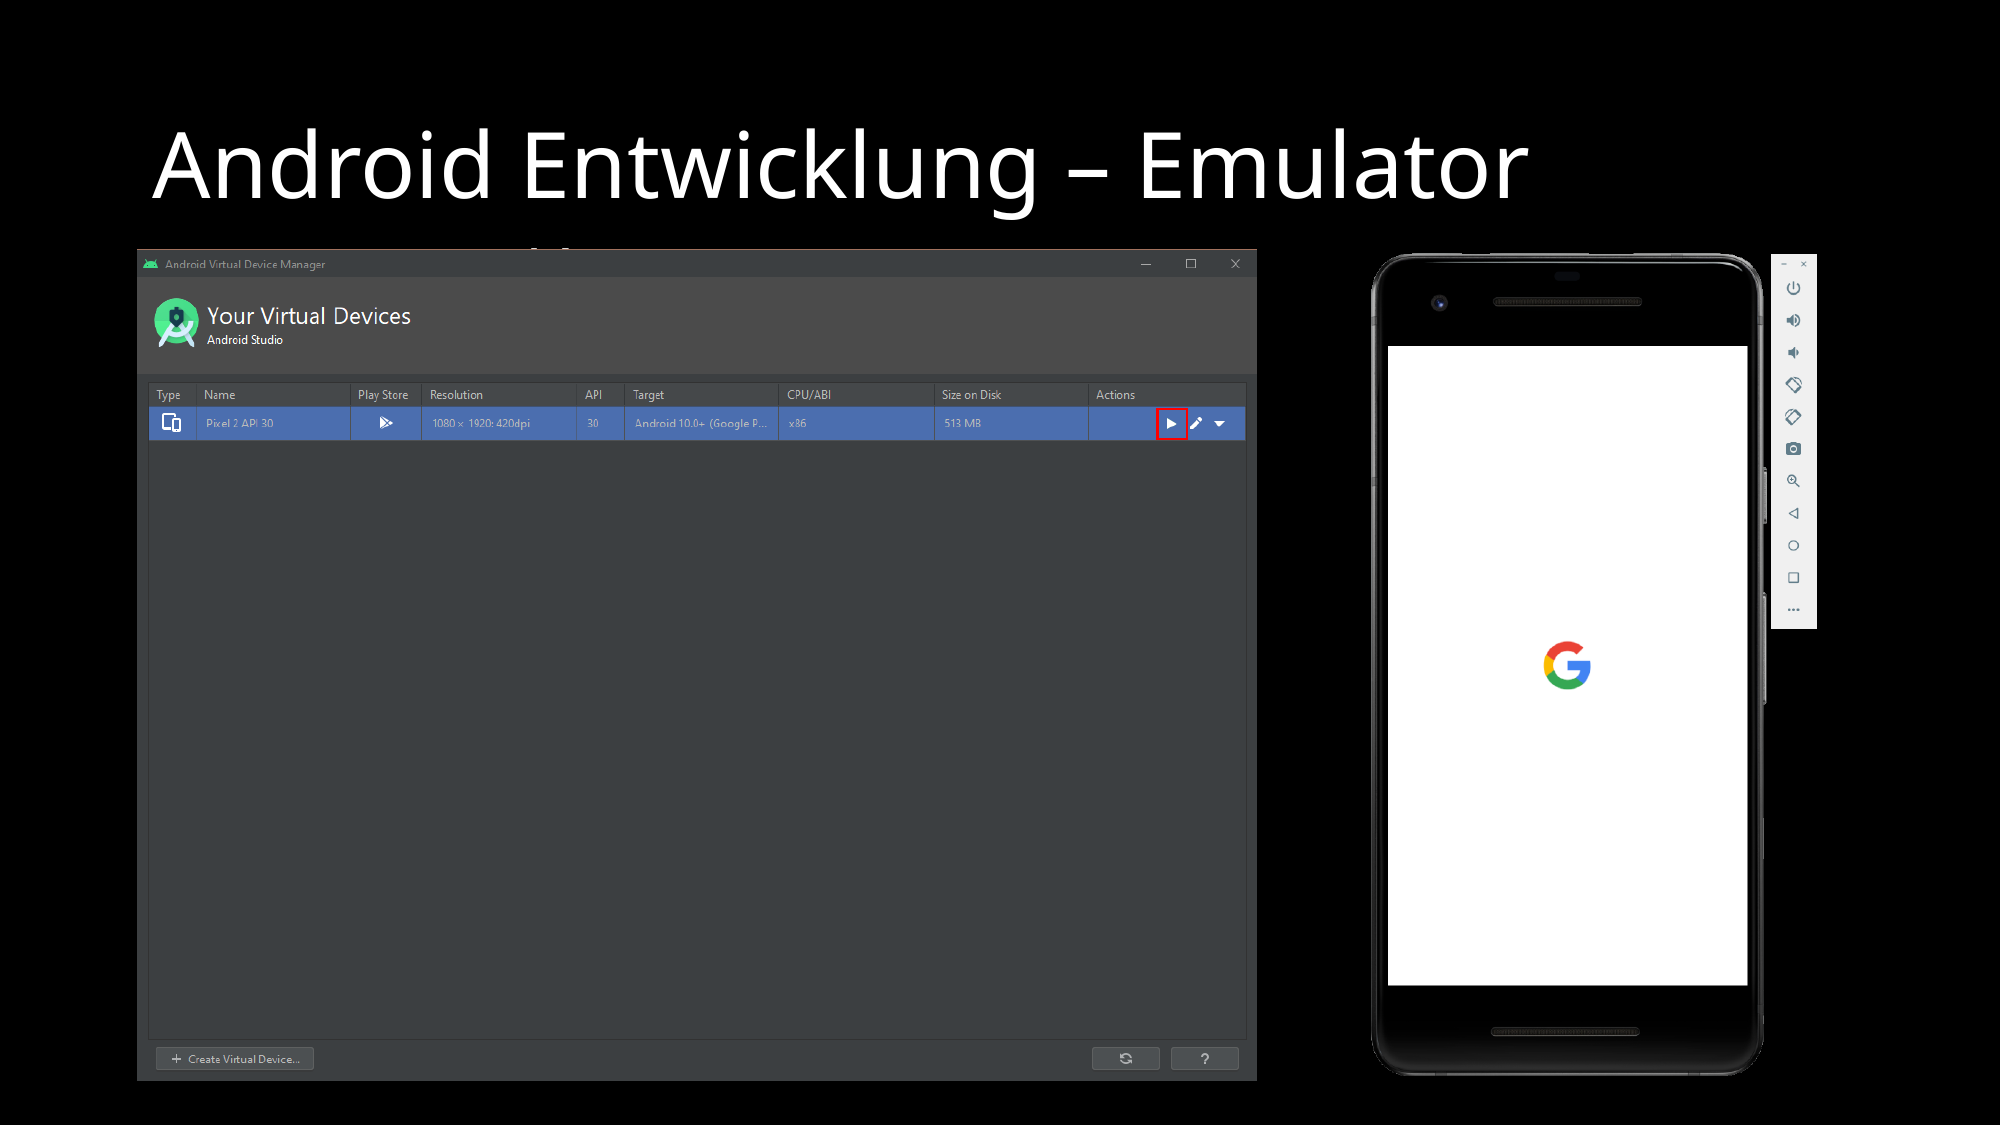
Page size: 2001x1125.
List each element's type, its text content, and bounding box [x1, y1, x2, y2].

picture [1371, 252, 1818, 1082]
title Android Entwicklung – Emulator [137, 59, 1863, 278]
picture [137, 248, 1257, 1081]
